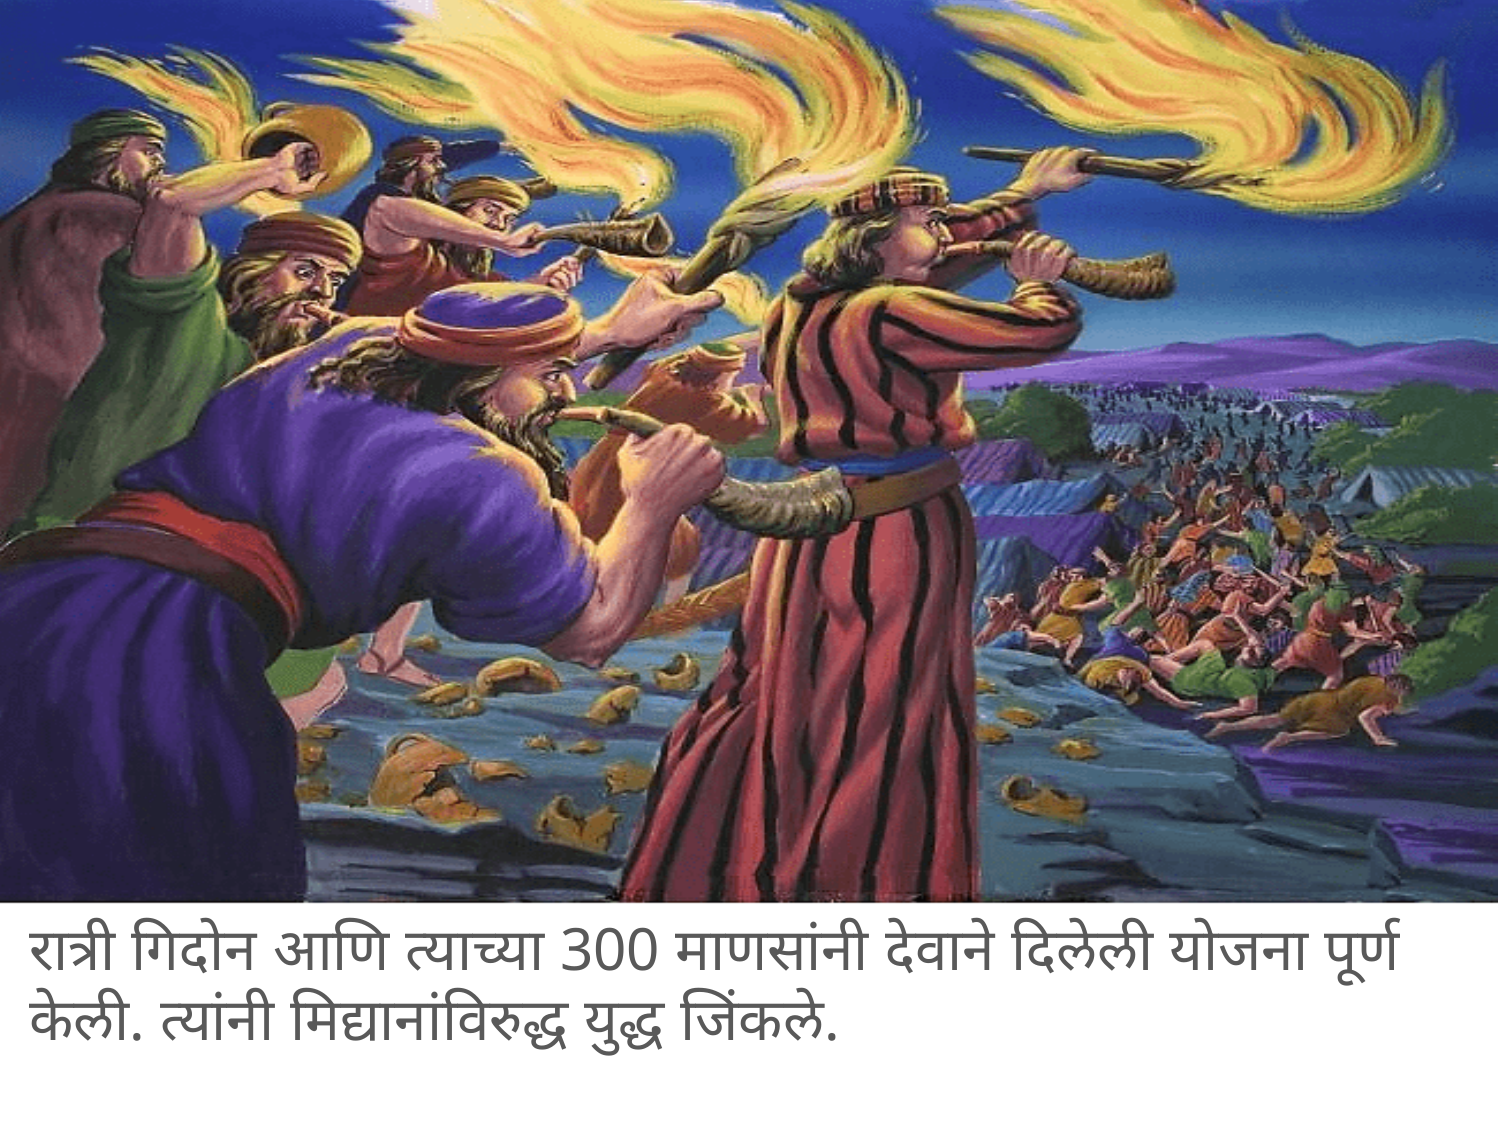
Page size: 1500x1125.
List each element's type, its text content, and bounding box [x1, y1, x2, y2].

picture [0, 0, 1498, 906]
text_box रात्री गिदोन आणि त्याच्या 300 माणसांनी देवाने दिलेली योजना पूर्ण केली. त्यांनी मिद्यानांविरुद्ध युद्ध जिंकले. [14, 911, 1500, 1060]
